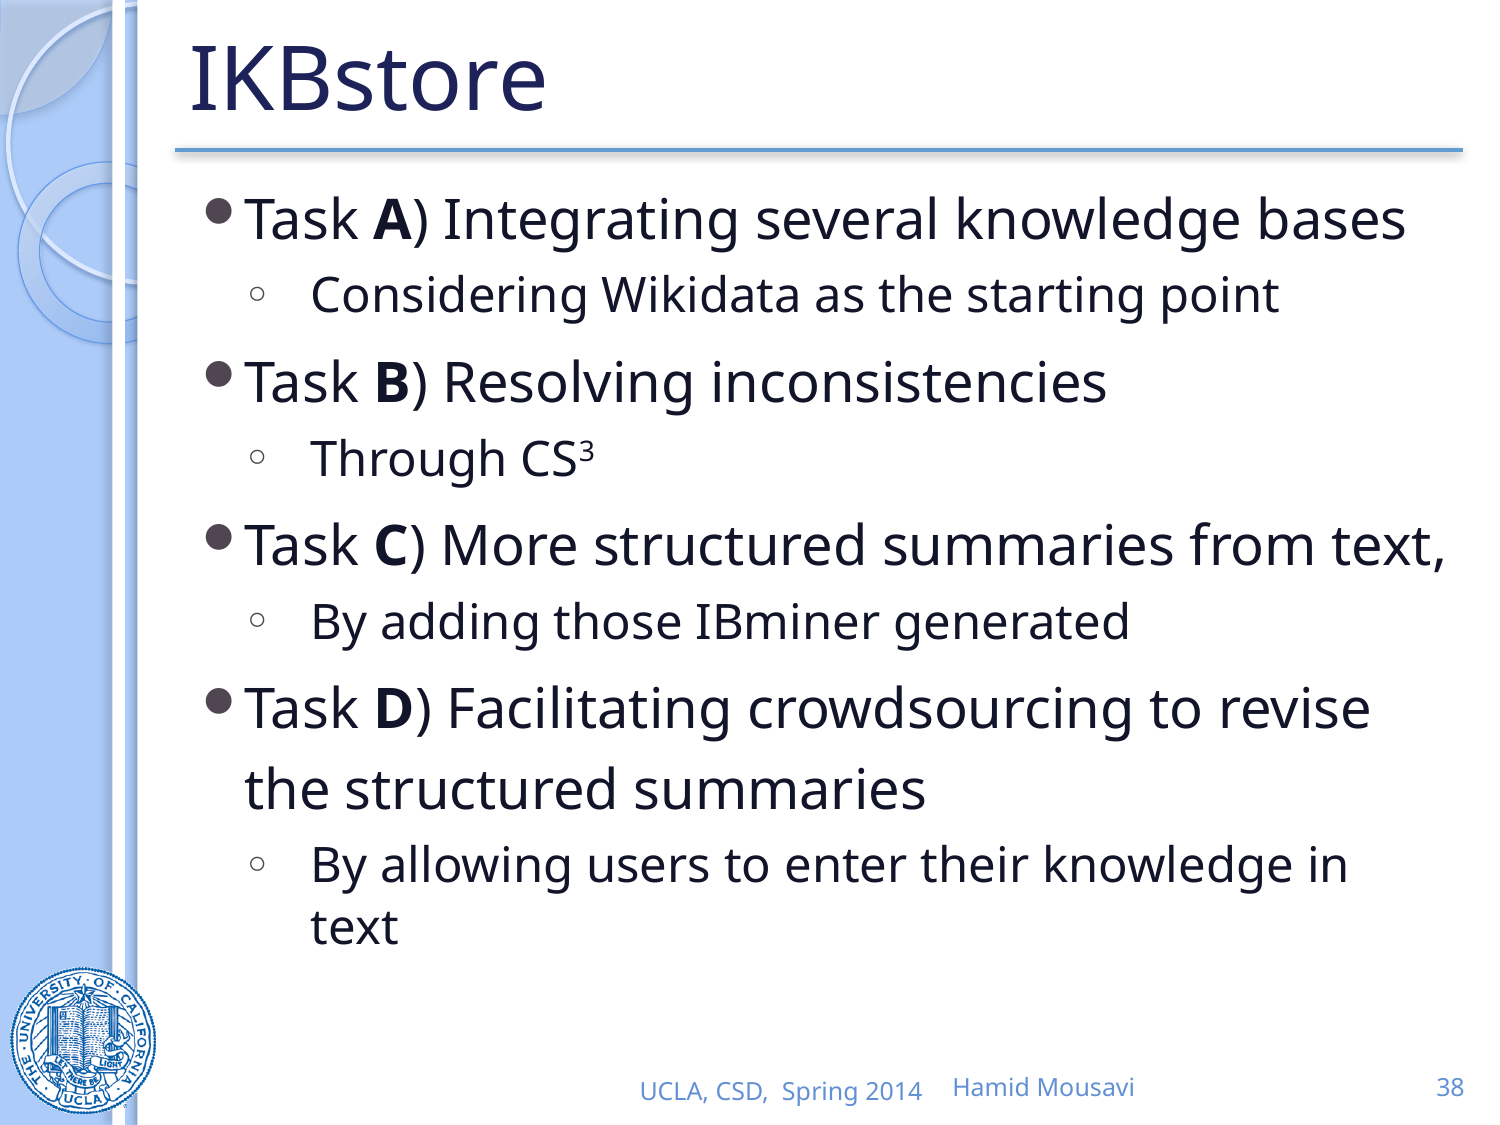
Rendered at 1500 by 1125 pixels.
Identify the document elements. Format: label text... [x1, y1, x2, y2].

picture [10, 967, 156, 1114]
footer Hamid Mousavi [937, 1034, 1413, 1113]
slide_number 38 [1413, 1034, 1488, 1113]
slide_number UCLA, CSD, Spring 2014 [587, 1034, 937, 1113]
list Task A) Integrating several knowledge bases Considering Wikidata as the starting point Task B) Resolving inconsistencies Through CS3 Task C) More structured summaries from text, By adding those IBminer generated Task D) Facilitating crowdsourcing to revise the structured summaries By allowing users to enter their knowledge in text [174, 162, 1466, 1025]
title IKBstore [174, 0, 1466, 150]
